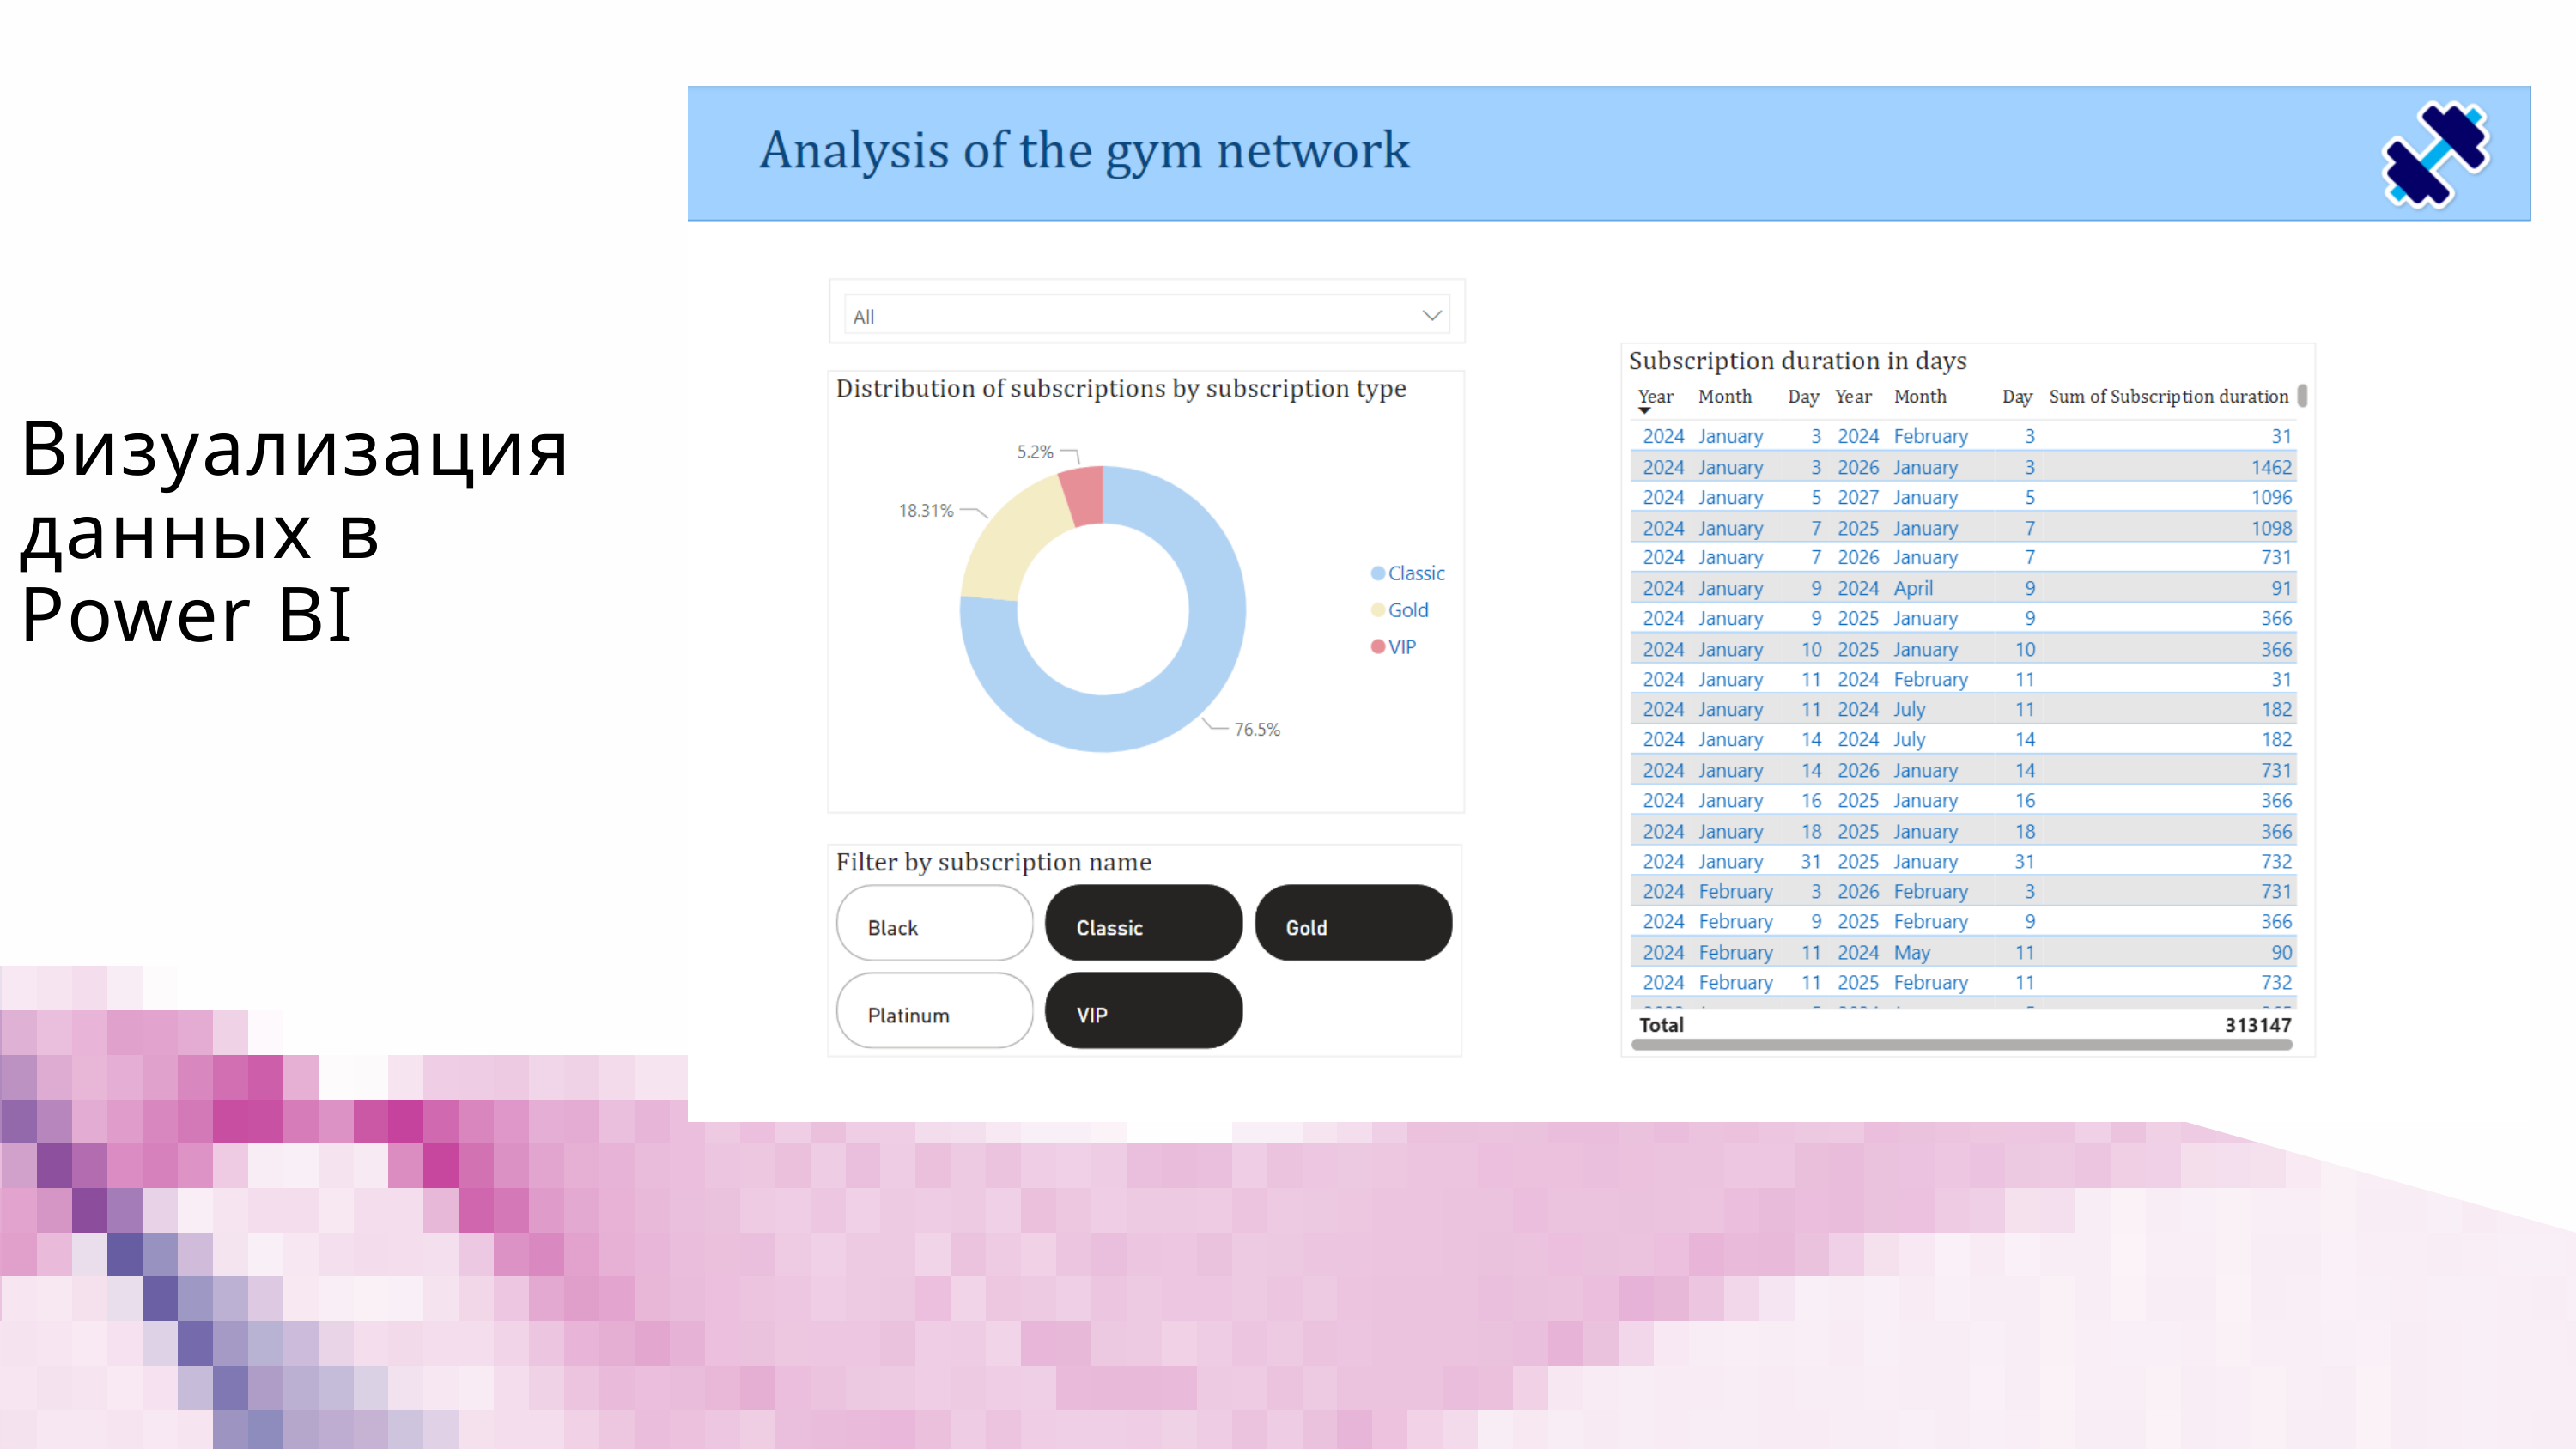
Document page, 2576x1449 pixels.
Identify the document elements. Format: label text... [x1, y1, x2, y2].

text_box [688, 86, 2531, 1122]
text_box Визуализация данных в Power BI [19, 406, 689, 657]
text_box [0, 501, 2576, 1449]
